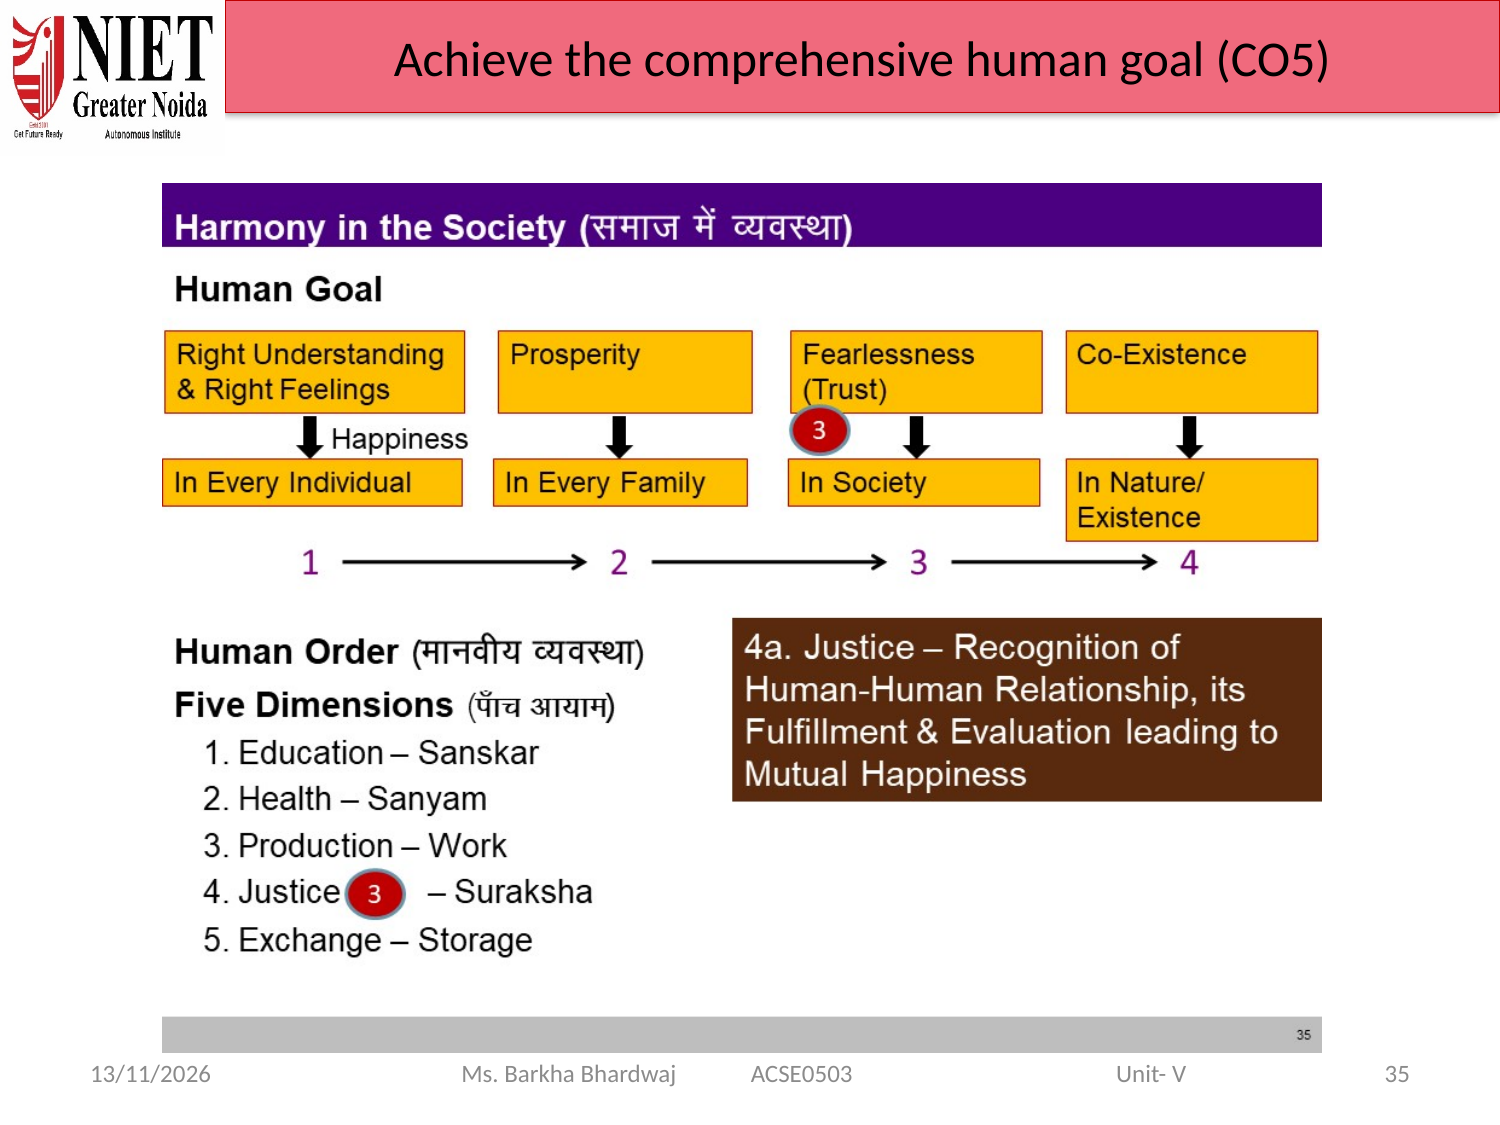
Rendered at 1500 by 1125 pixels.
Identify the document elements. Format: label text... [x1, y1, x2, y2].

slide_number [75, 1042, 250, 1103]
footer Ms. Barkha Bhardwaj ACSE0503 Unit- V [412, 1061, 1238, 1103]
slide_number 35 [1337, 1042, 1425, 1103]
picture [0, 0, 226, 156]
picture [162, 182, 1322, 1053]
text_box Achieve the comprehensive human goal (CO5) [226, 0, 1500, 113]
